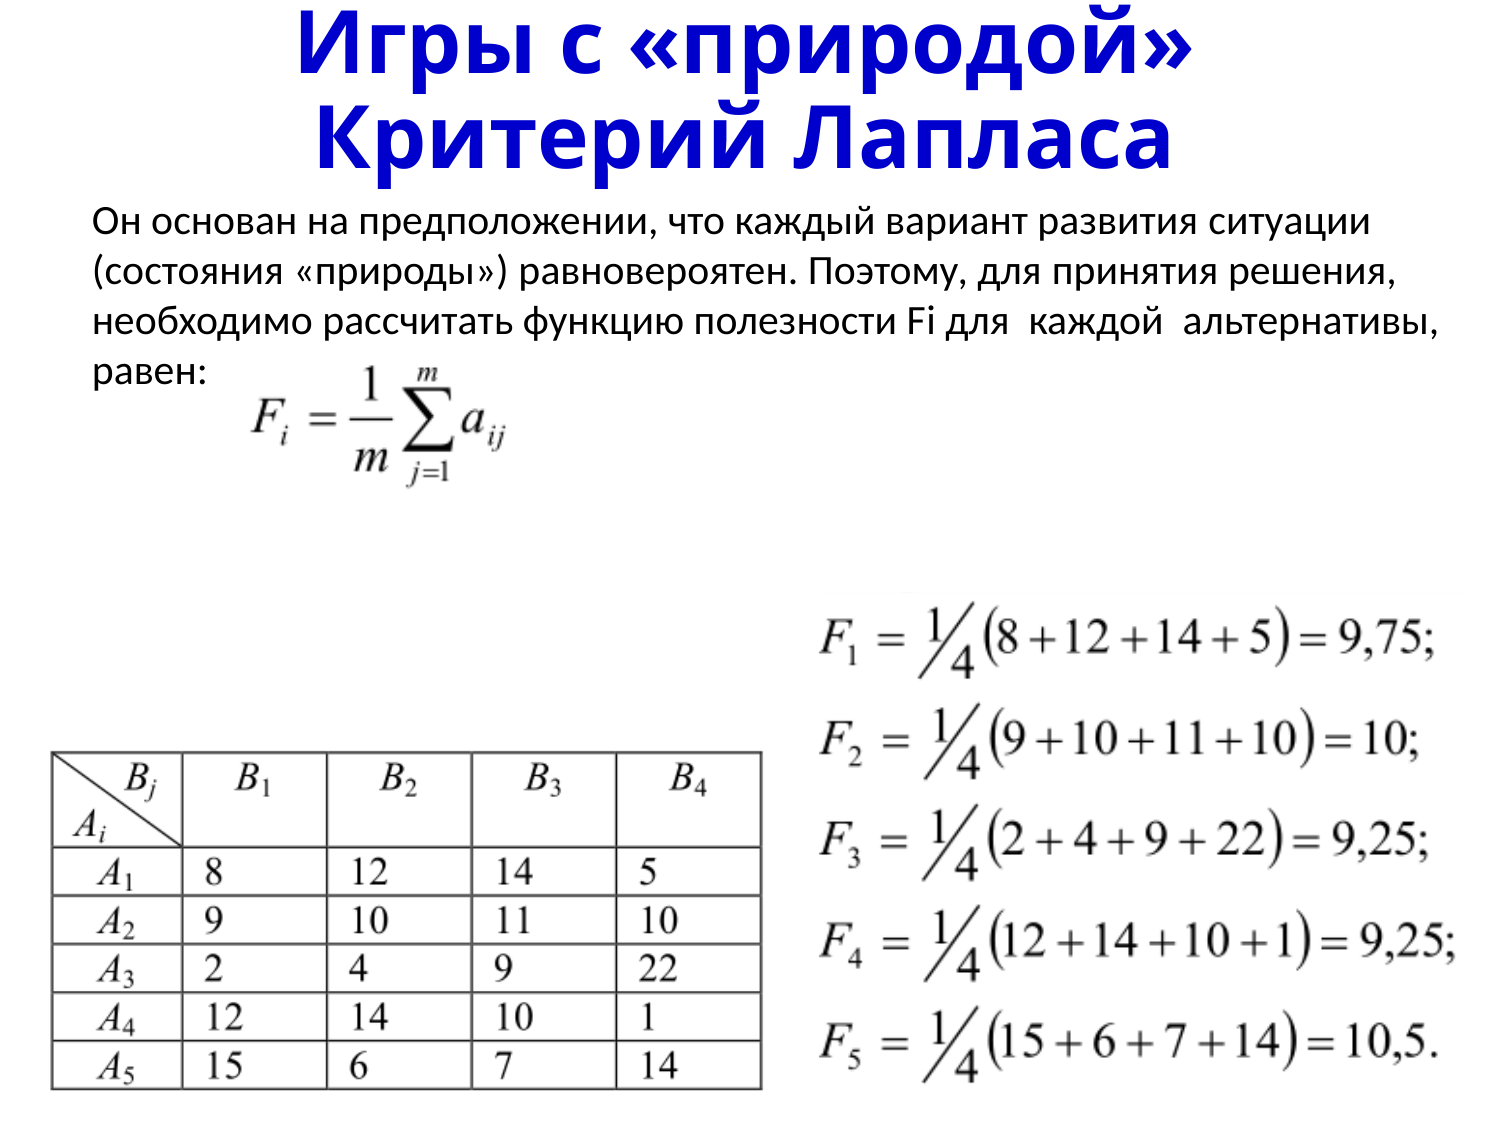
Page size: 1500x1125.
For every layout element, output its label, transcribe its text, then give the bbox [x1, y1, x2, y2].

picture [49, 744, 767, 1098]
picture [818, 592, 1466, 1088]
picture [245, 350, 514, 492]
text_box Он основан на предположении, что каждый вариант развития ситуации (состояния «природы») равновероятен. Поэтому, для принятия решения, необходимо рассчитать функцию полезности Fi для каждой альтернативы, равен: [77, 185, 1466, 401]
title Игры с «природой» Критерий Лапласа [0, 0, 1489, 186]
